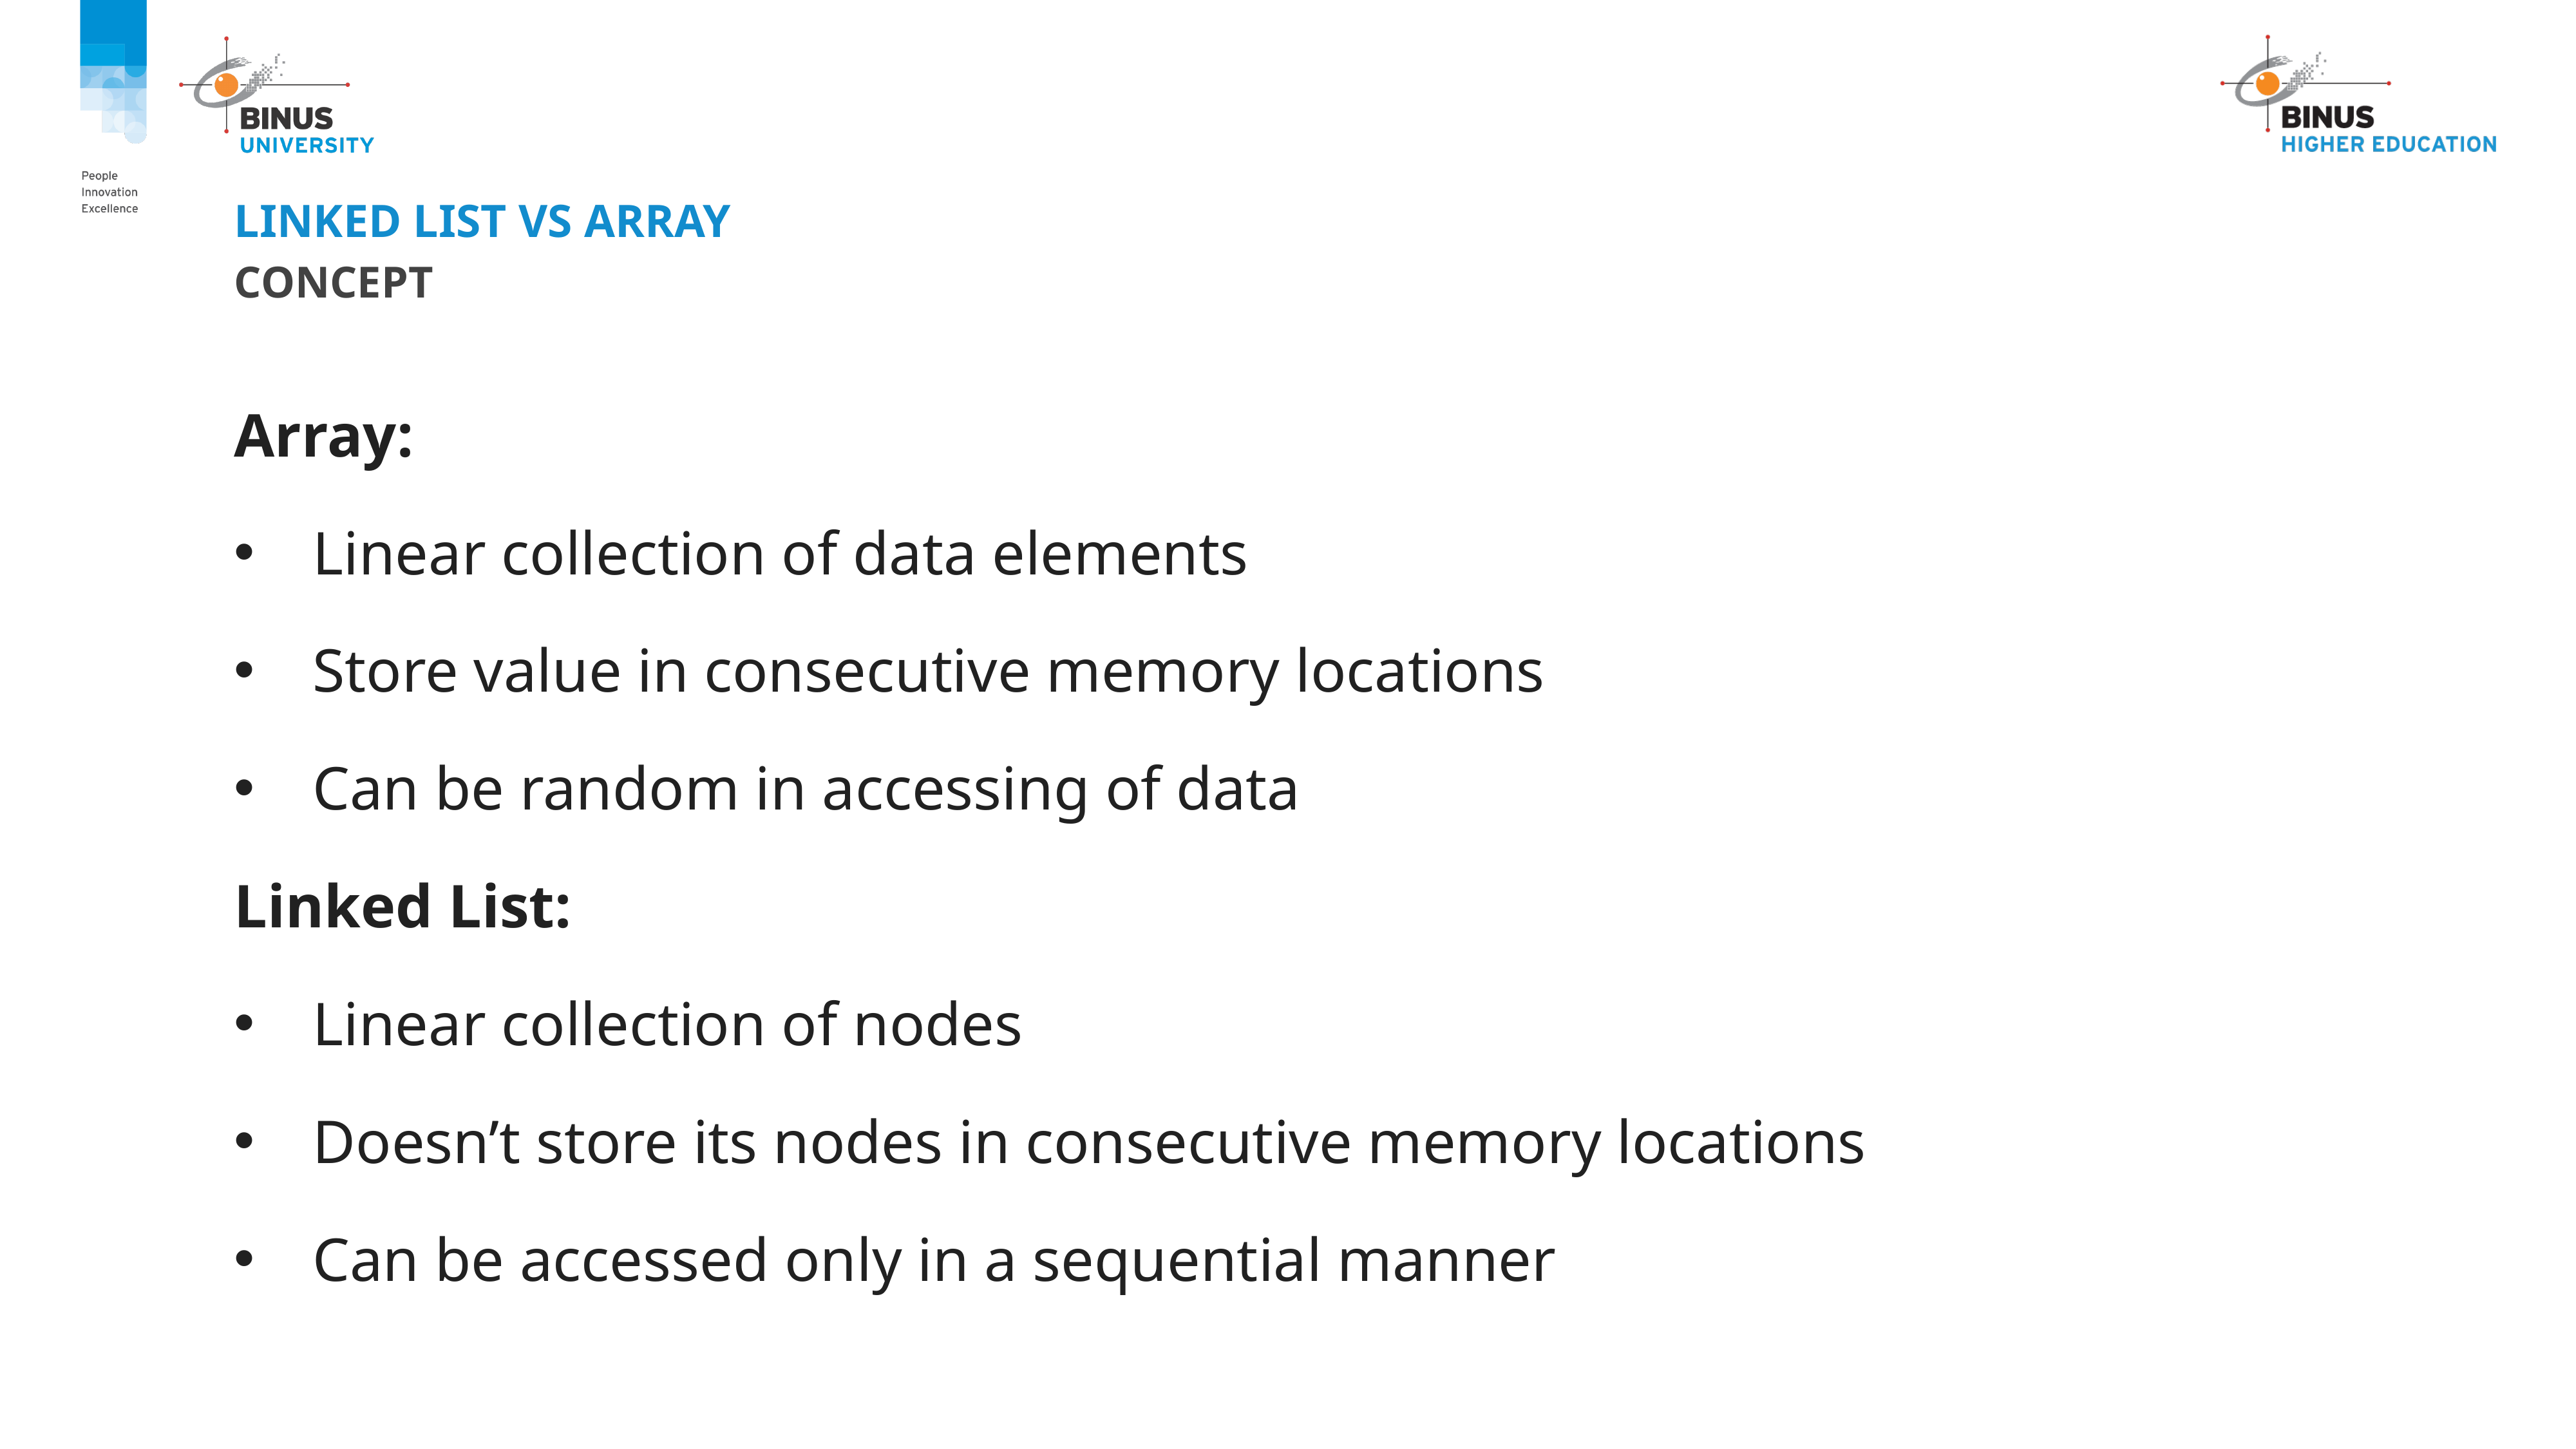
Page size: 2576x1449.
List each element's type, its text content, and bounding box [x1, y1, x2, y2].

picture [2199, 0, 2496, 156]
picture [174, 25, 374, 161]
picture [80, 66, 147, 144]
list Array: Linear collection of data elements Store value in consecutive memory locations Can be random in accessing of data Linked List: Linear collection of nodes Doesn’t store its nodes in consecutive memory locations Can be accessed only in a sequential manner [228, 392, 2269, 1252]
title Linked list vs array [228, 197, 1784, 252]
picture [81, 146, 146, 213]
list concept [228, 255, 1262, 341]
